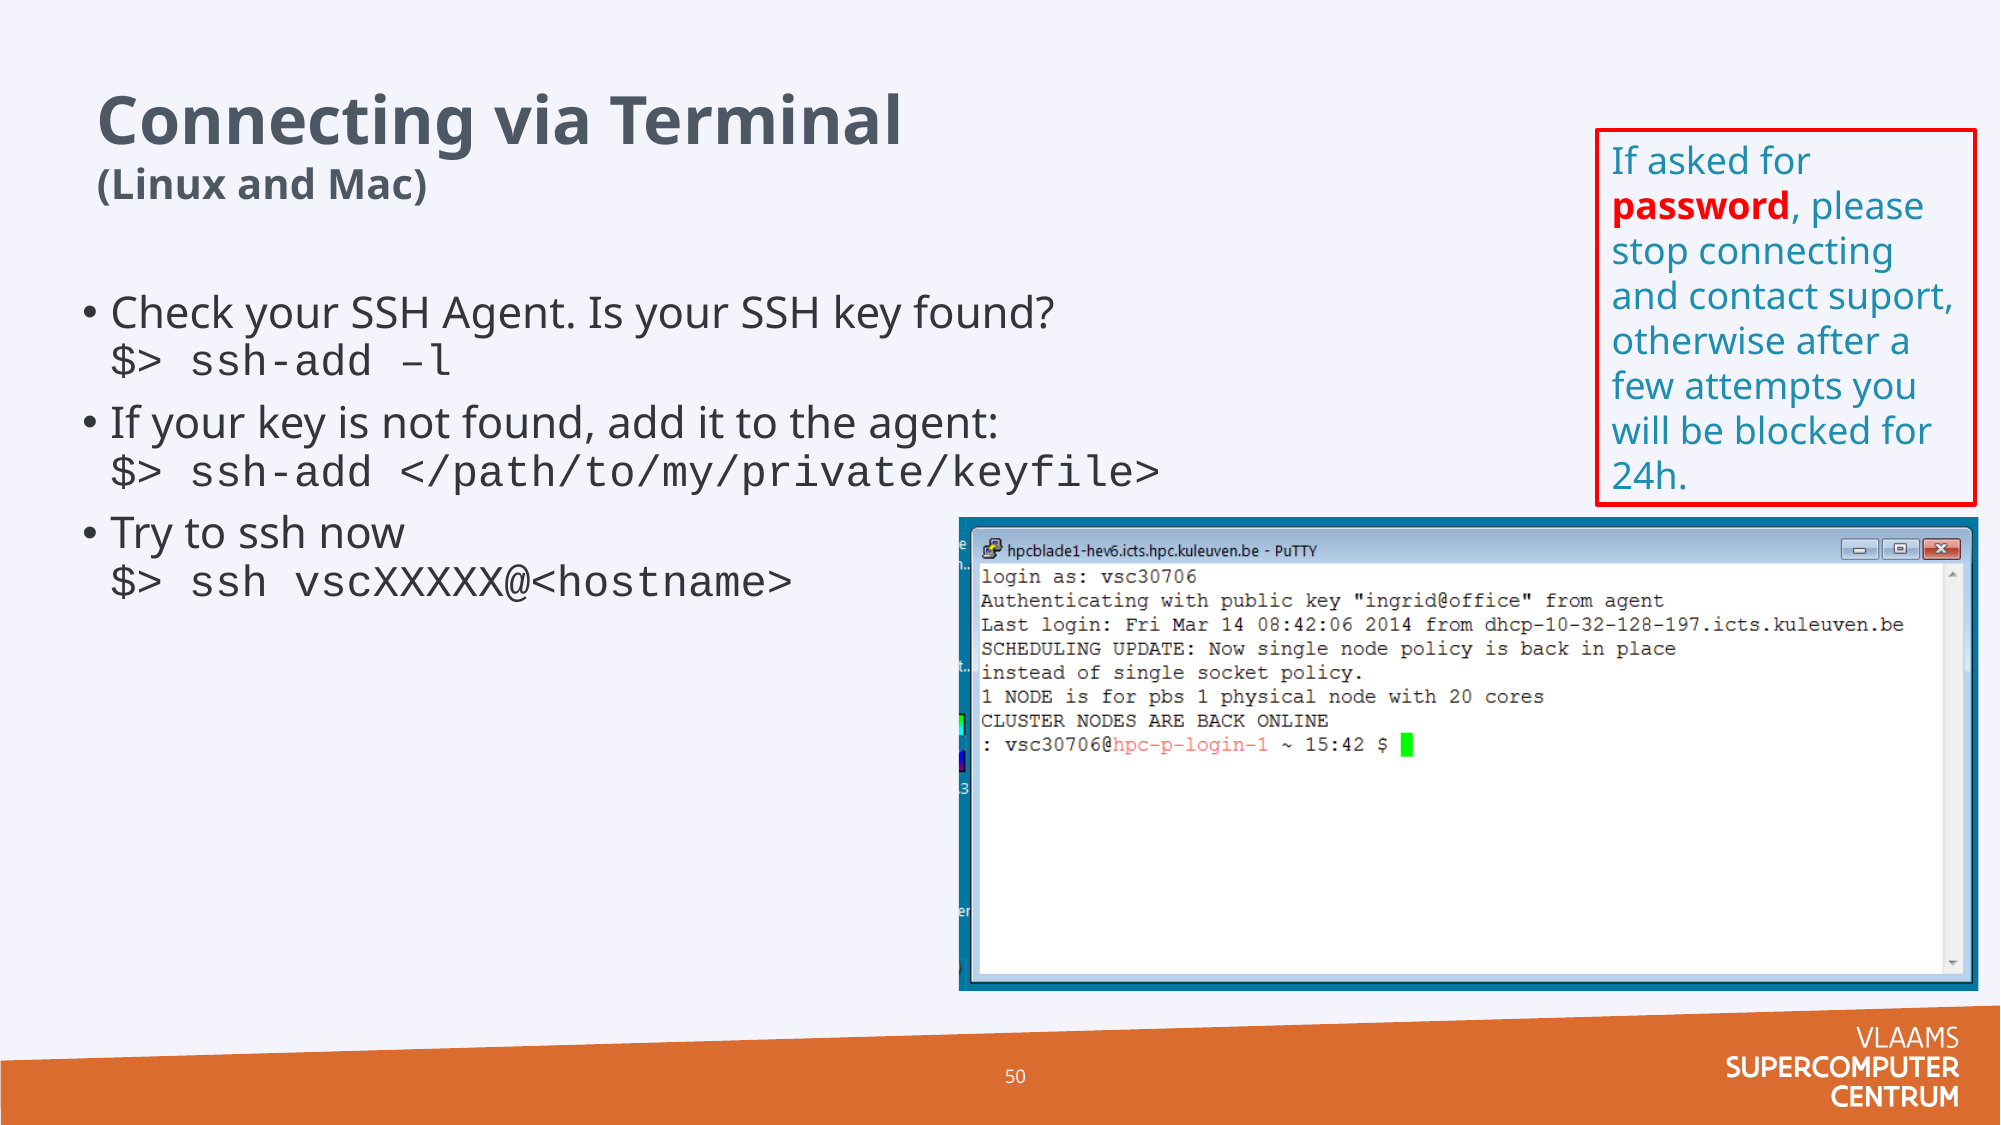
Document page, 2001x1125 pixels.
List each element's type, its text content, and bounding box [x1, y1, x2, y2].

picture [958, 749, 966, 773]
list Check your SSH Agent. Is your SSH key found? $> ssh-add –l If your key is not found, add it to the agent: $> ssh-add </path/to/my/private/keyfile> Try to ssh now $> ssh vscXXXXX@<hostname> [82, 290, 1189, 648]
text_box Connecting via Terminal (Linux and Mac) [82, 70, 953, 215]
picture [964, 527, 1972, 982]
picture [958, 715, 966, 737]
picture [1725, 1021, 1960, 1117]
slide_number 50 [958, 1047, 1042, 1108]
text_box If asked for password, please stop connecting and contact suport, otherwise after a few attempts you will be blocked for 24h. [1596, 129, 1975, 505]
